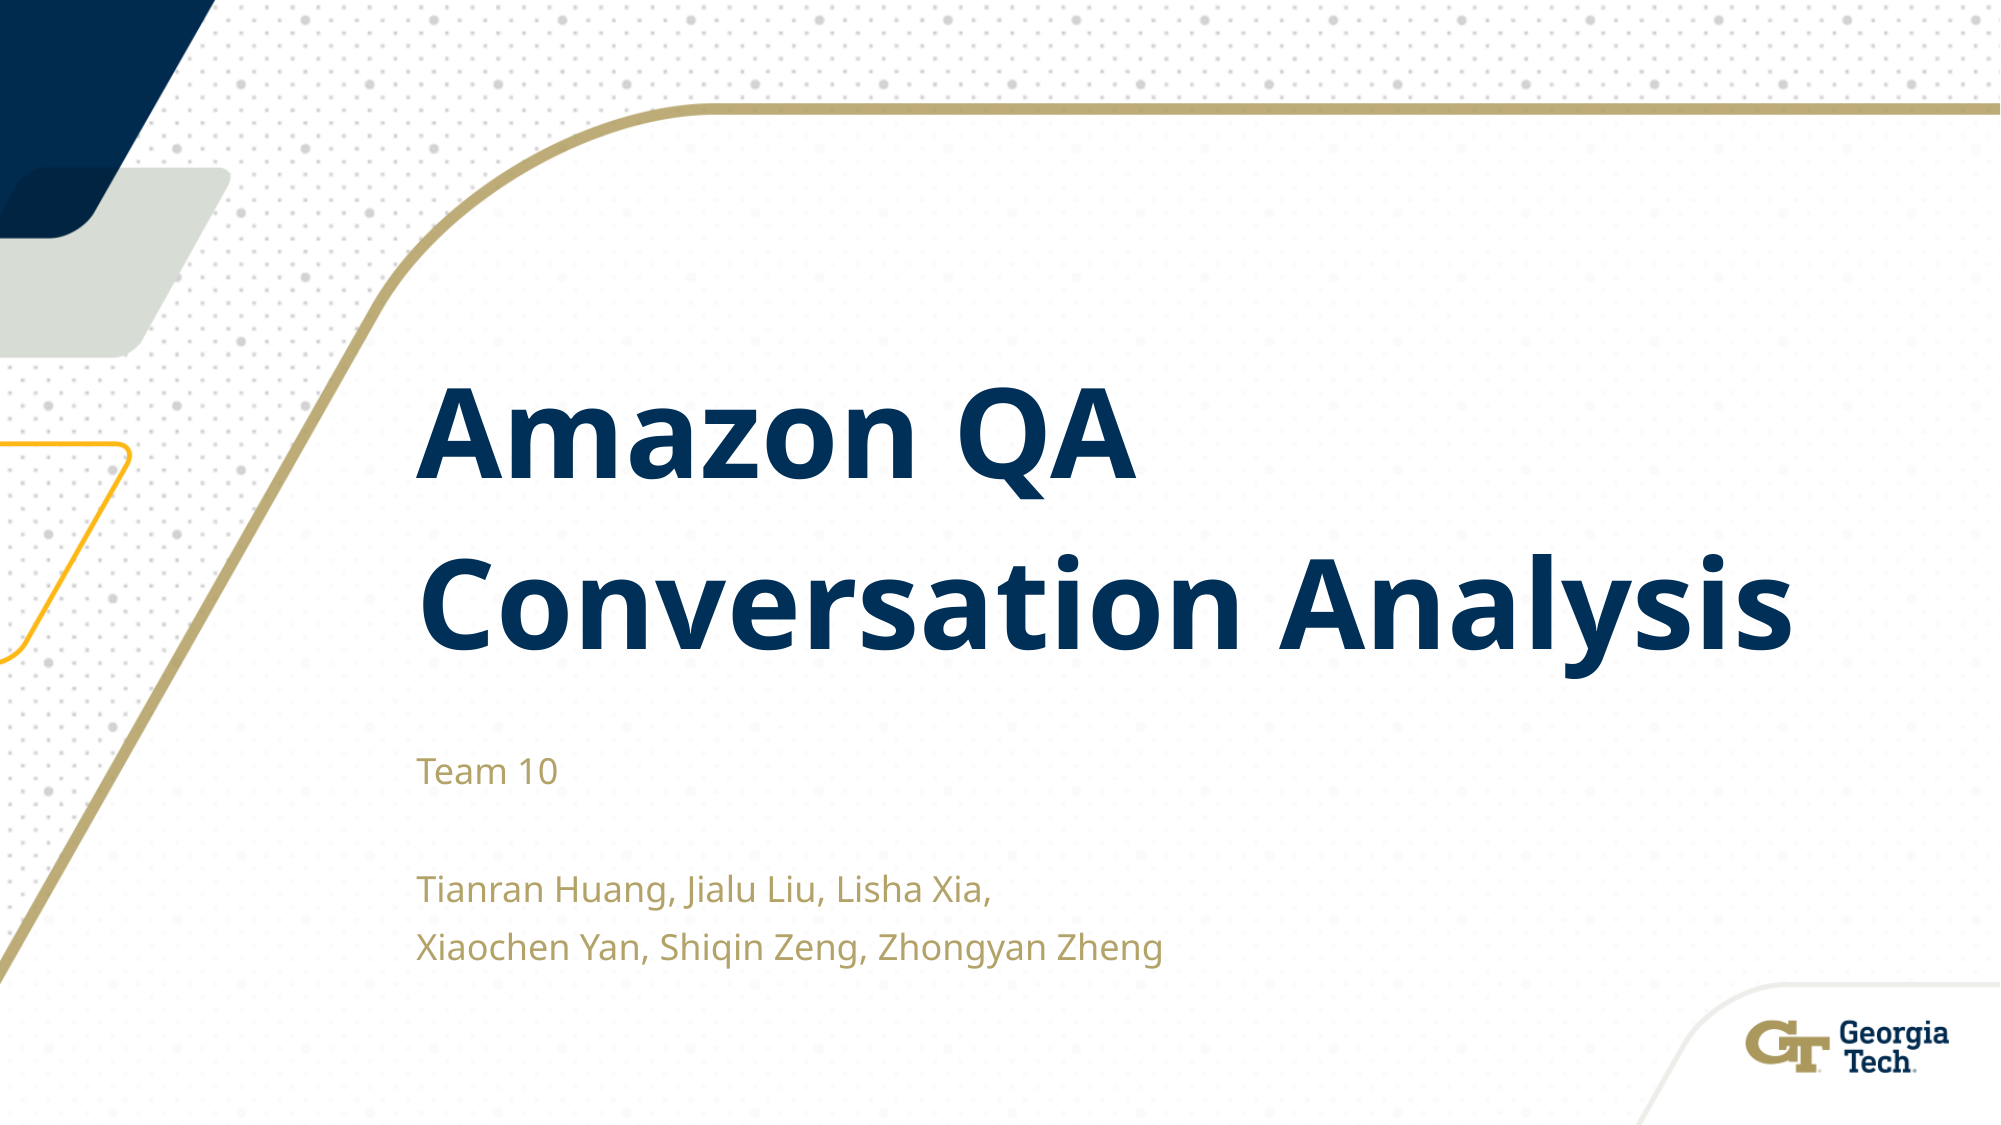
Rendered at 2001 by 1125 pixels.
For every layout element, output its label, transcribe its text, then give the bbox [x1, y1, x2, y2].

list Team 10 Tianran Huang, Jialu Liu, Lisha Xia, Xiaochen Yan, Shiqin Zeng, Zhongyan Zheng [401, 728, 1863, 980]
picture [0, 0, 2001, 1125]
title Amazon QA Conversation Analysis [401, 302, 1863, 728]
